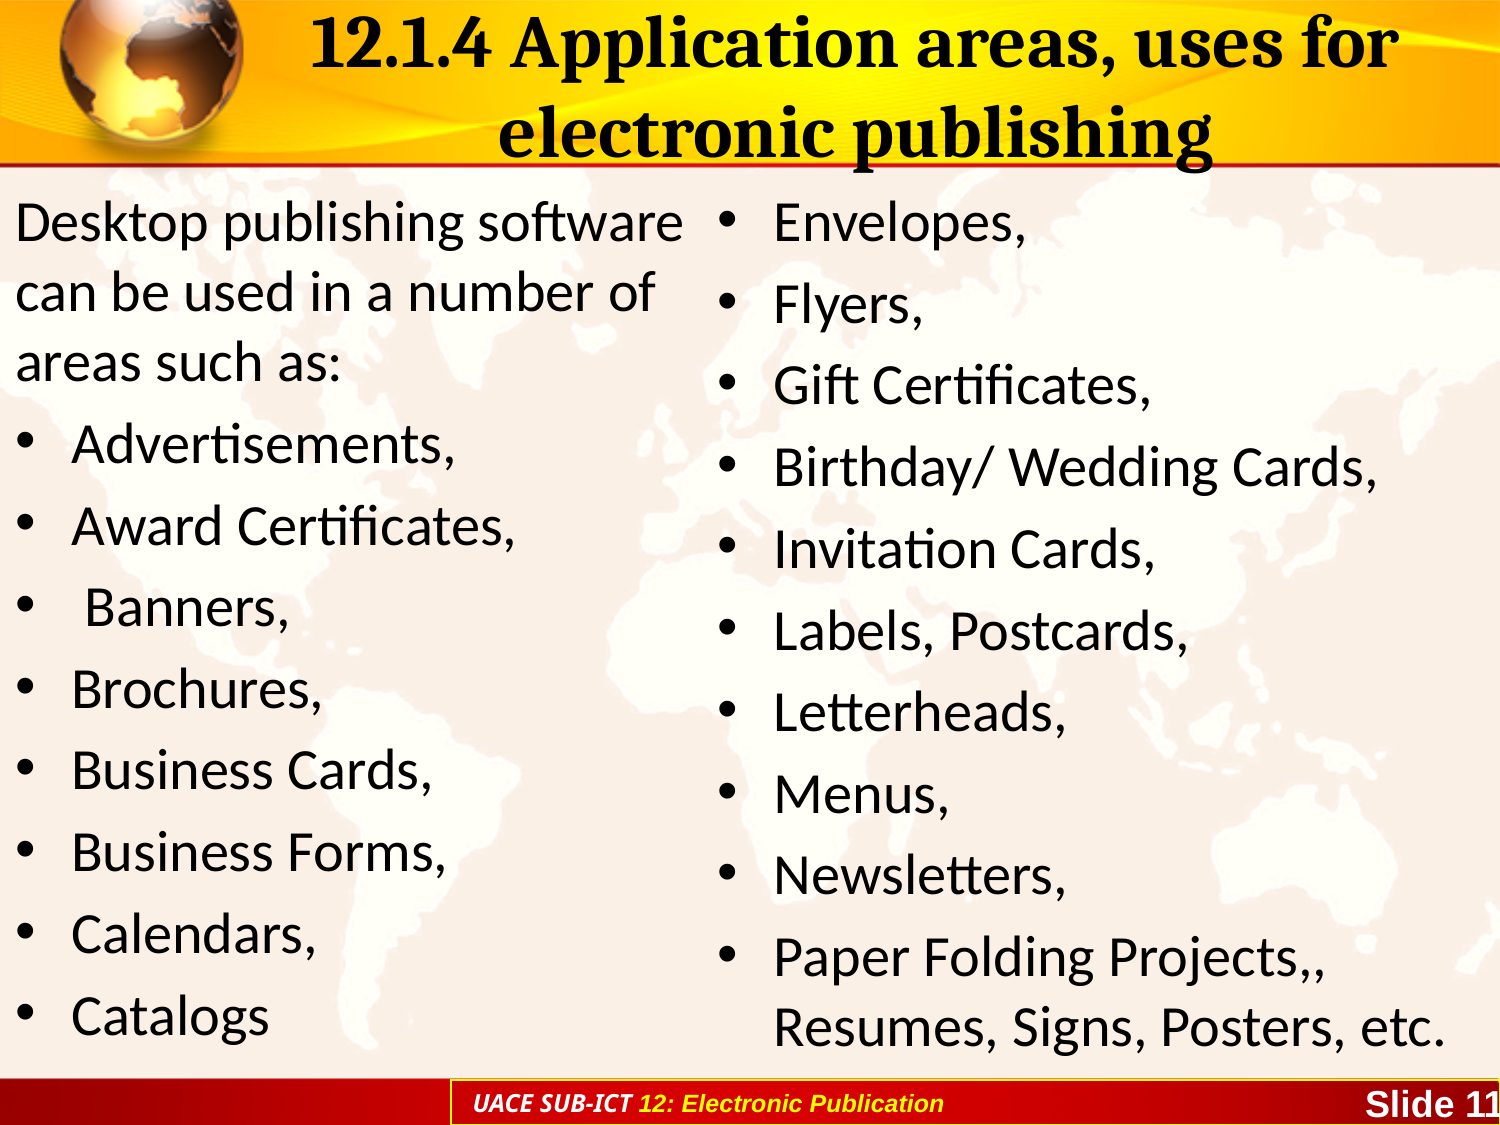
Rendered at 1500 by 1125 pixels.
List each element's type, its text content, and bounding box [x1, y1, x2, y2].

picture [0, 1079, 450, 1125]
list Desktop publishing software can be used in a number of areas such as: Advertisements, Award Certificates, Banners, Brochures, Business Cards, Business Forms, Calendars, Catalogs [0, 175, 702, 1079]
list Envelopes, Flyers, Gift Certificates, Birthday/ Wedding Cards, Invitation Cards, Labels, Postcards, Letterheads, Menus, Newsletters, Paper Folding Projects,, Resumes, Signs, Posters, etc. [702, 175, 1500, 1079]
picture [0, 0, 1500, 175]
picture [452, 1081, 1499, 1124]
title 12.1.4 Application areas, uses for electronic publishing [212, 0, 1500, 165]
